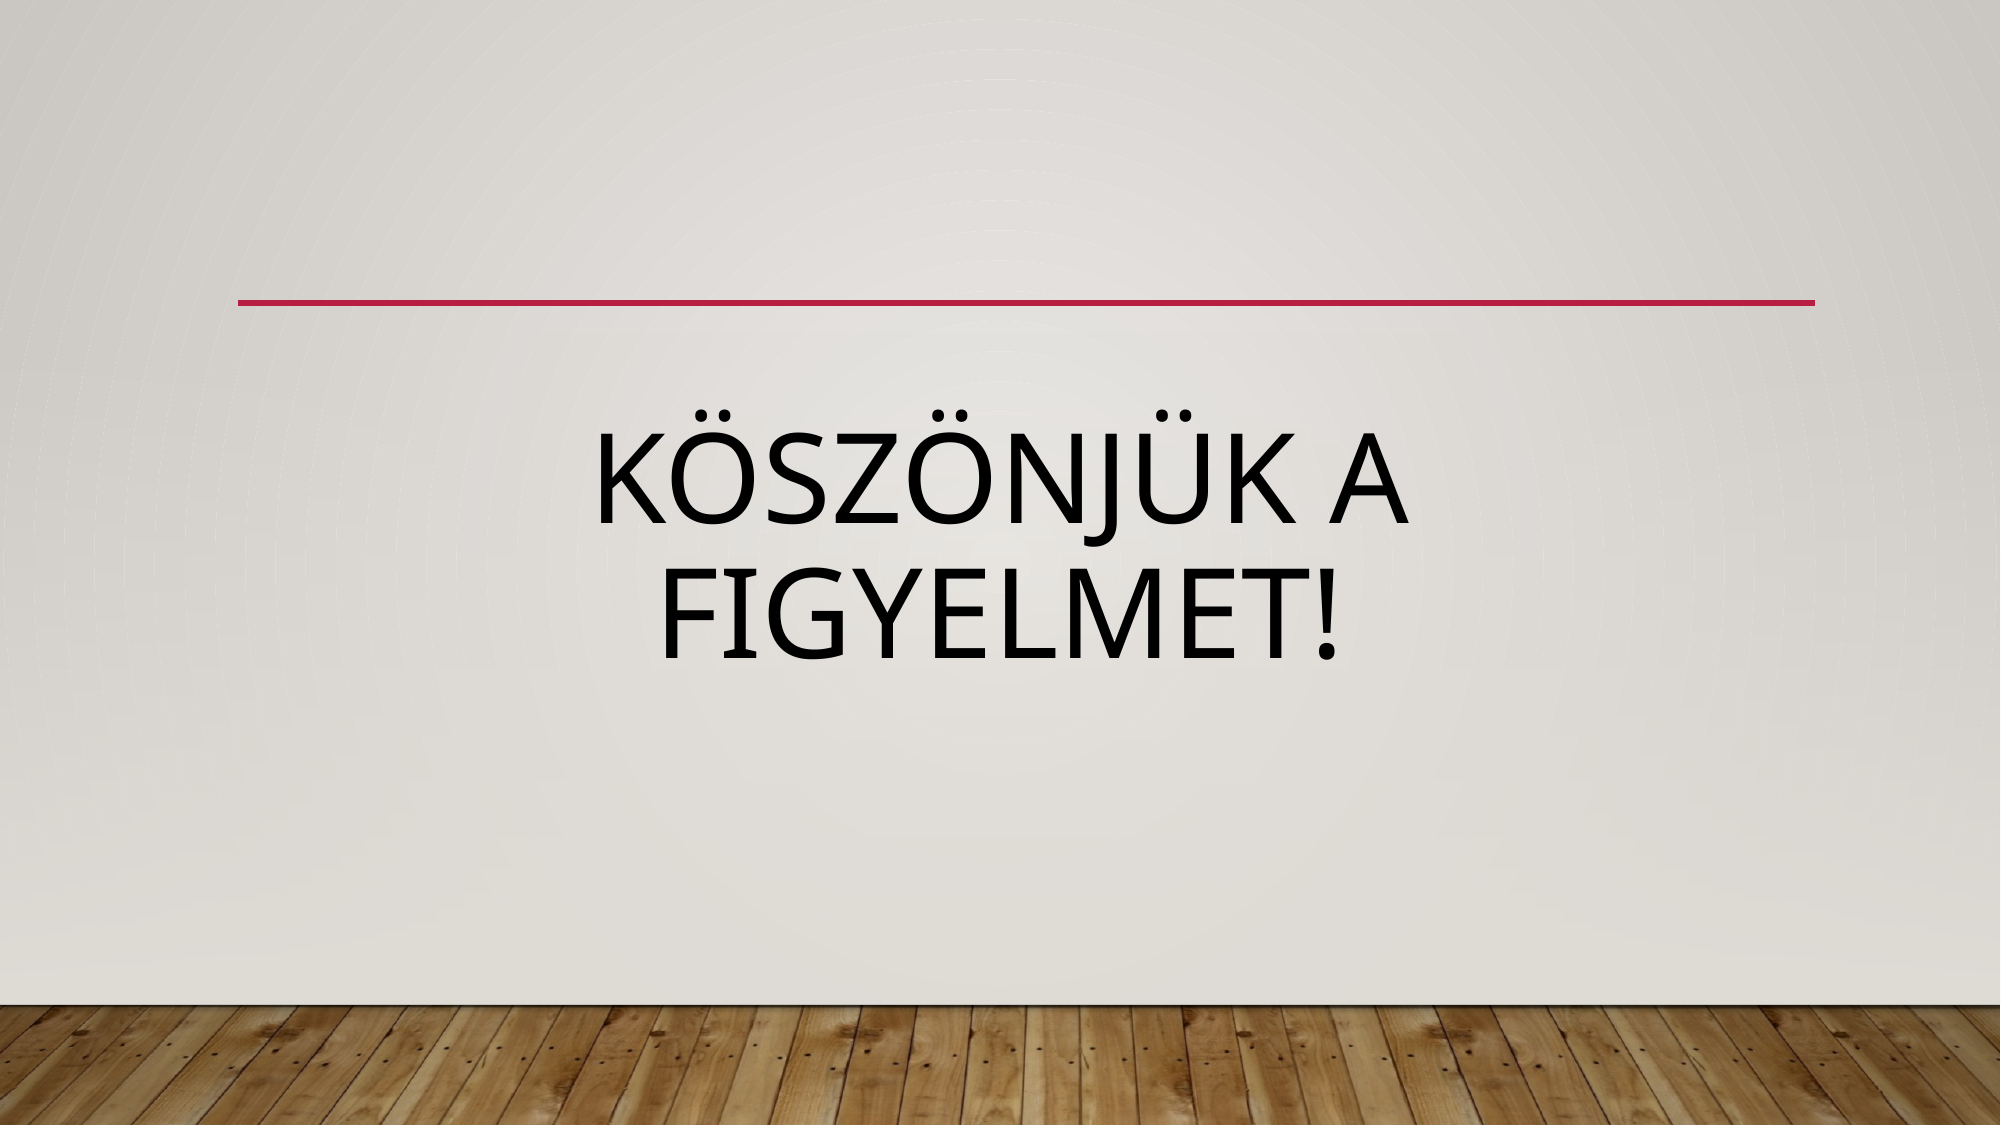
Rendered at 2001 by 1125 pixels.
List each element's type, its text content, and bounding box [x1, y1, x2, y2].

title Köszönjük a Figyelmet! [553, 408, 1447, 891]
picture [0, 1005, 2000, 1125]
